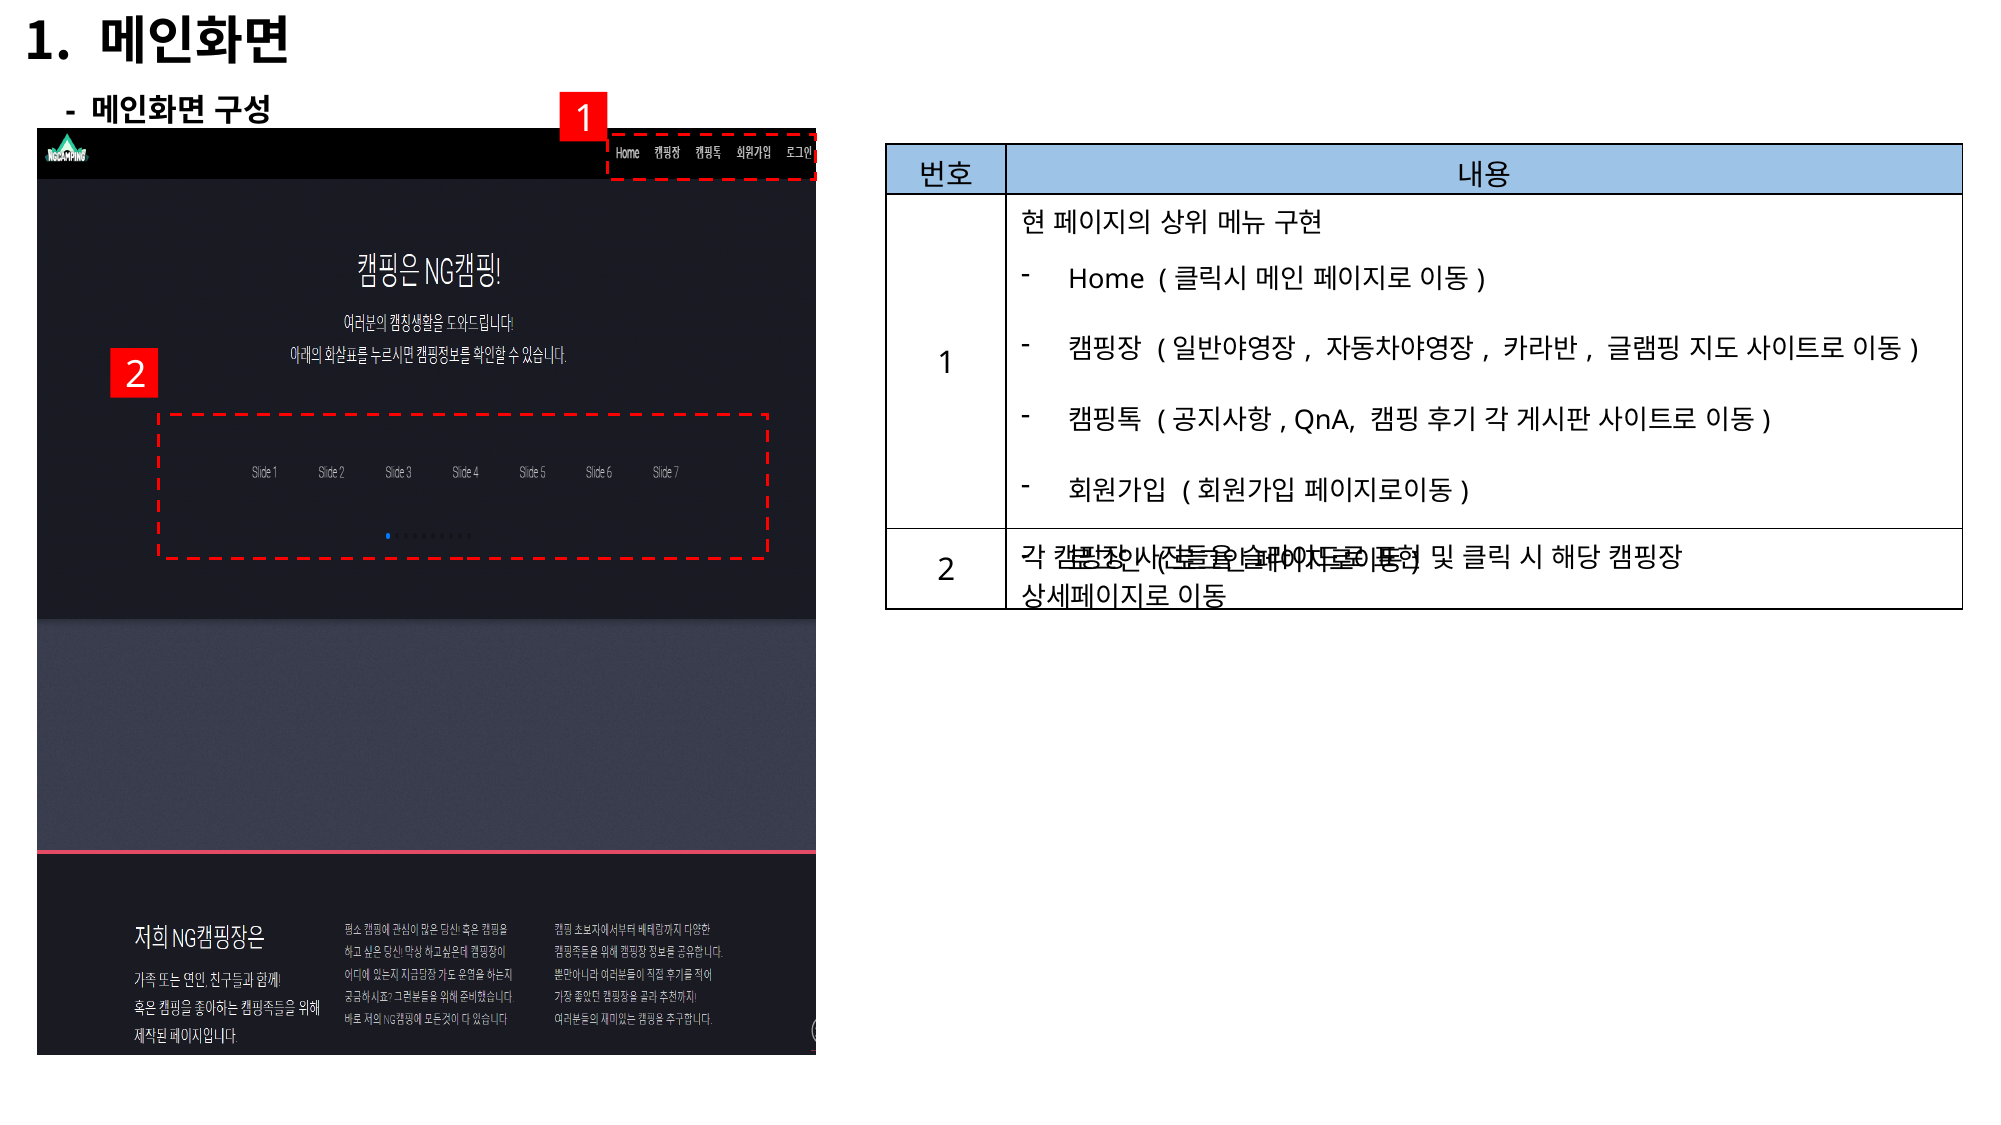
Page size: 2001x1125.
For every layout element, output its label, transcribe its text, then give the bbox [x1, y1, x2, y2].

table_cell 현 페이지의 상위 메뉴 구현 Home (클릭시 메인 페이지로 이동) 캠핑장 (일반야영장, 자동차야영장, 카라반, 글램핑 지도 사이트로 이동) 캠핑톡 (공지사항, QnA, 캠핑 후기 각 게시판 사이트로 이동) 회원가입 (회원가입 페이지로이동) 로그인 (로그인 페이지로이동) [1007, 195, 1962, 528]
table_cell 각 캠핑장 사진들을 슬라이드로 표현 및 클릭 시 해당 캠핑장 상세페이지로 이동 [1007, 529, 1962, 608]
table_cell 1 [887, 195, 1005, 528]
text_box 메인화면 - 메인화면 구성 [10, 0, 306, 140]
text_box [37, 128, 816, 1055]
text_box 1 [559, 91, 608, 128]
table_header 번호 [887, 145, 1005, 193]
table_cell 2 [887, 529, 1005, 608]
table_header 내용 [1007, 145, 1962, 193]
